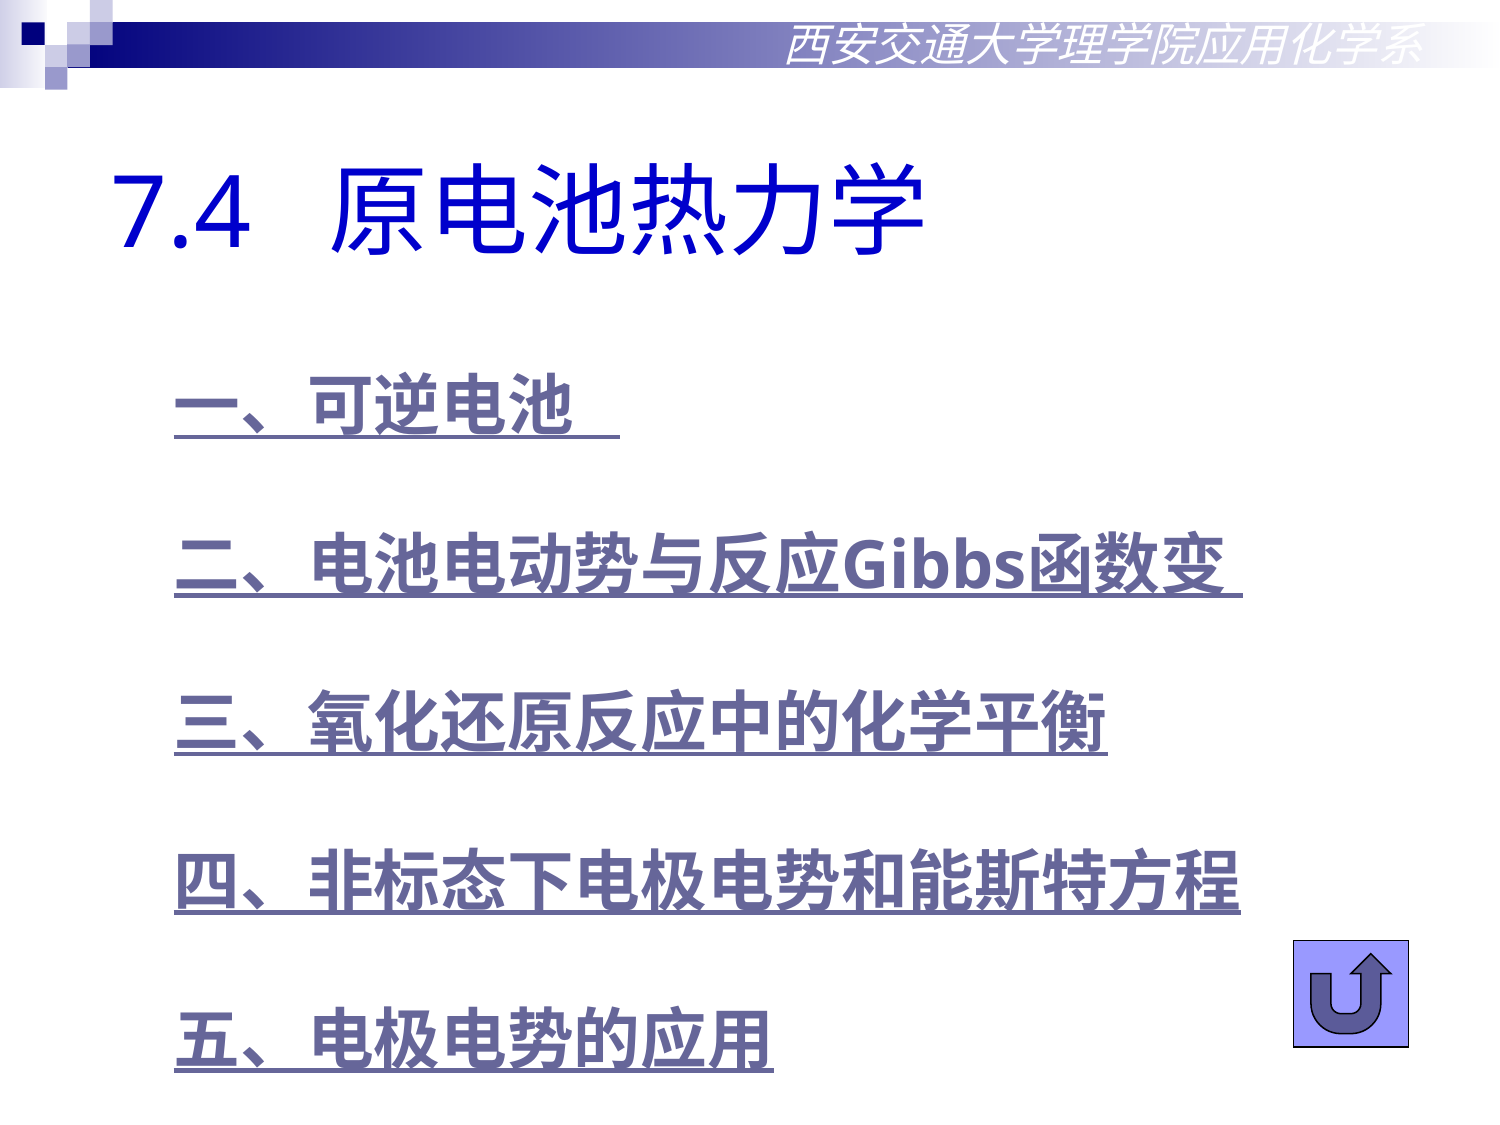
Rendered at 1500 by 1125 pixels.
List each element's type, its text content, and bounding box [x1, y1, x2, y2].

text_box 西安交通大学理学院应用化学系 [767, 8, 1500, 78]
text_box [1293, 940, 1409, 1047]
title 7.4 原电池热力学 [40, 113, 999, 302]
list 一、可逆电池 二、电池电动势与反应Gibbs函数变 三、氧化还原反应中的化学平衡 四、非标态下电极电势和能斯特方程 五、电极电势的应用 [158, 306, 1378, 1036]
